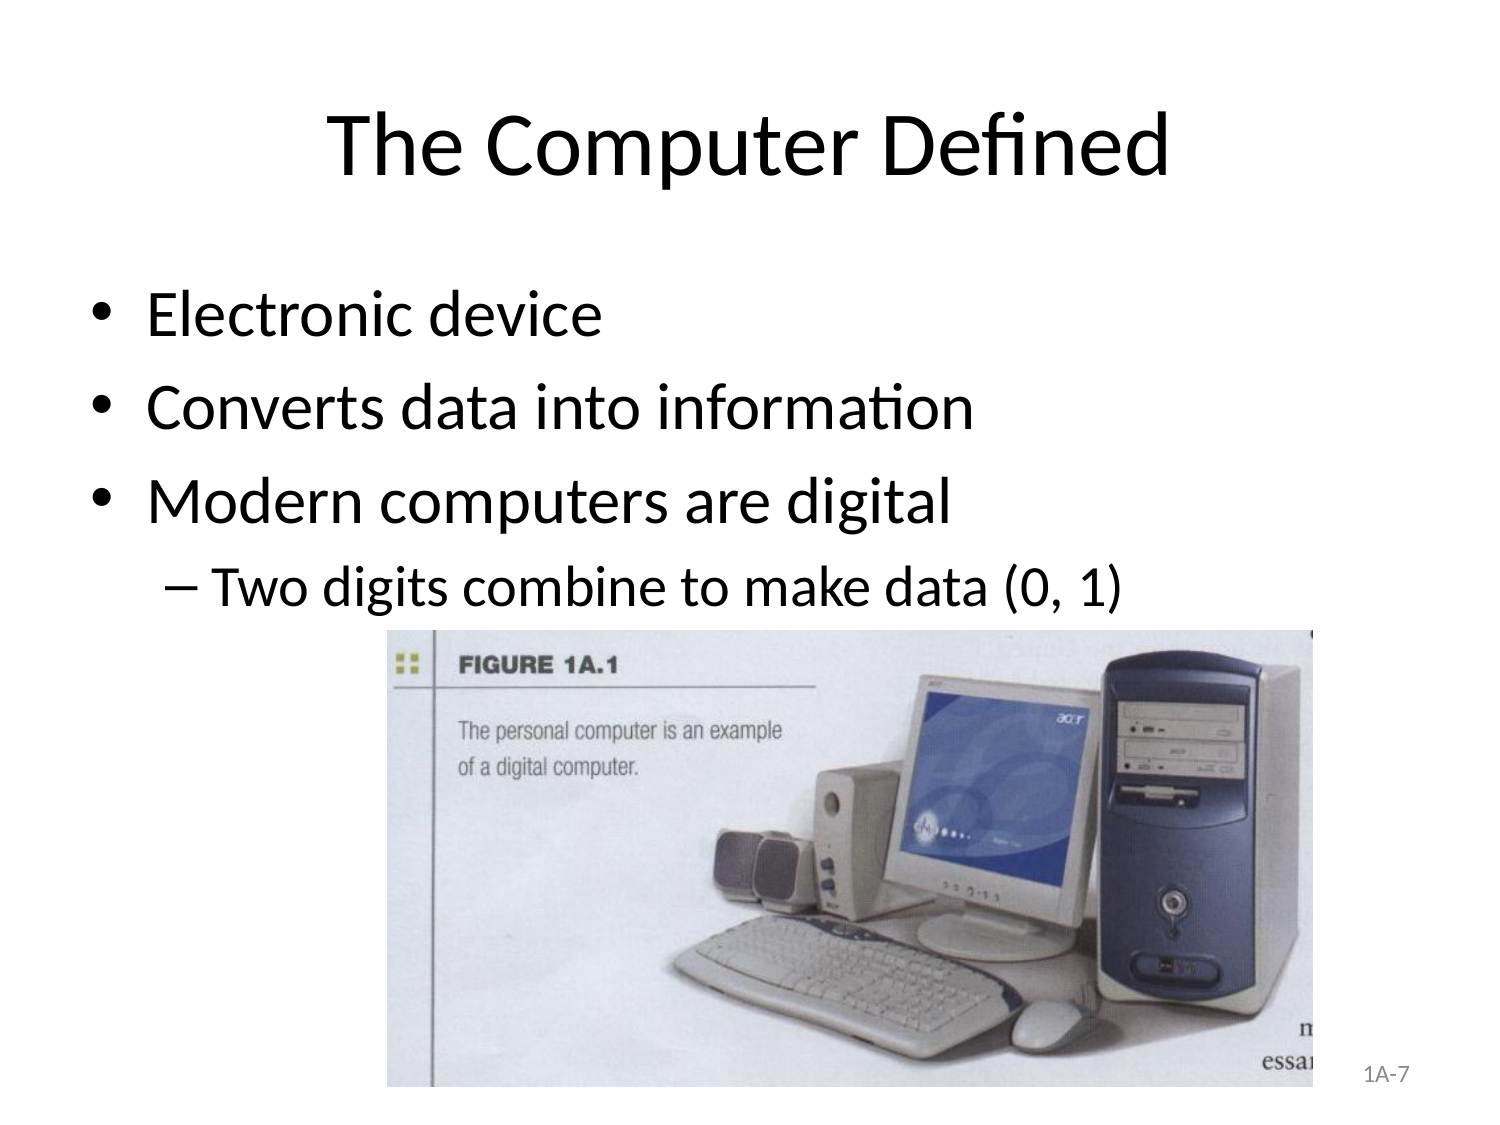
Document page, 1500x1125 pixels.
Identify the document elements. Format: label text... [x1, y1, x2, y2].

title The Computer Defined [75, 45, 1425, 233]
list Electronic device Converts data into information Modern computers are digital Two digits combine to make data (0, 1) [75, 262, 1425, 1005]
picture [387, 630, 1313, 1087]
slide_number 1A-7 [1074, 1042, 1425, 1103]
